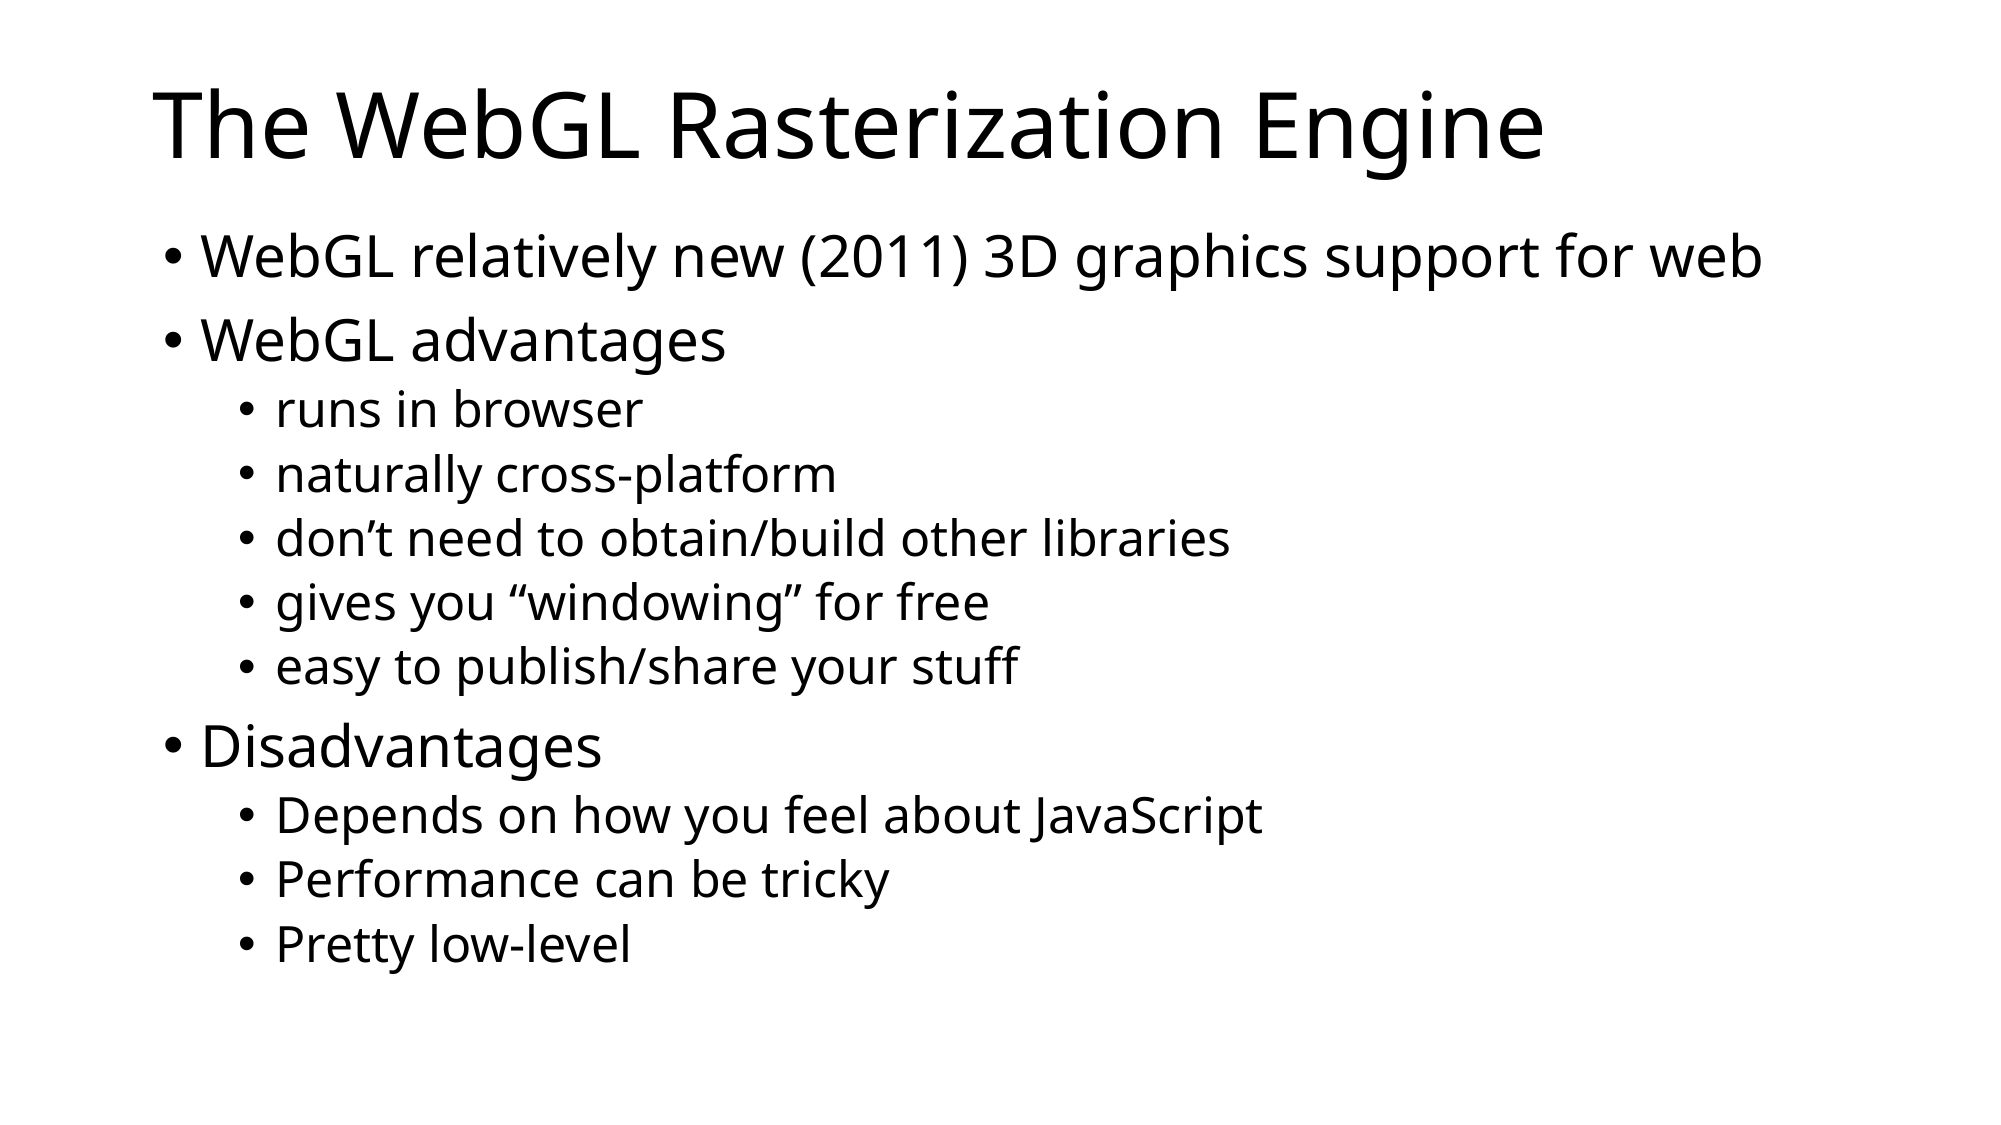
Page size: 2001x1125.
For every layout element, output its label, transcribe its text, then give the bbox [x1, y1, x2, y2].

title The WebGL Rasterization Engine [137, 59, 1863, 198]
list WebGL relatively new (2011) 3D graphics support for web WebGL advantages runs in browser naturally cross-platform don’t need to obtain/build other libraries gives you “windowing” for free easy to publish/share your stuff Disadvantages Depends on how you feel about JavaScript Performance can be tricky Pretty low-level [148, 219, 1816, 1083]
